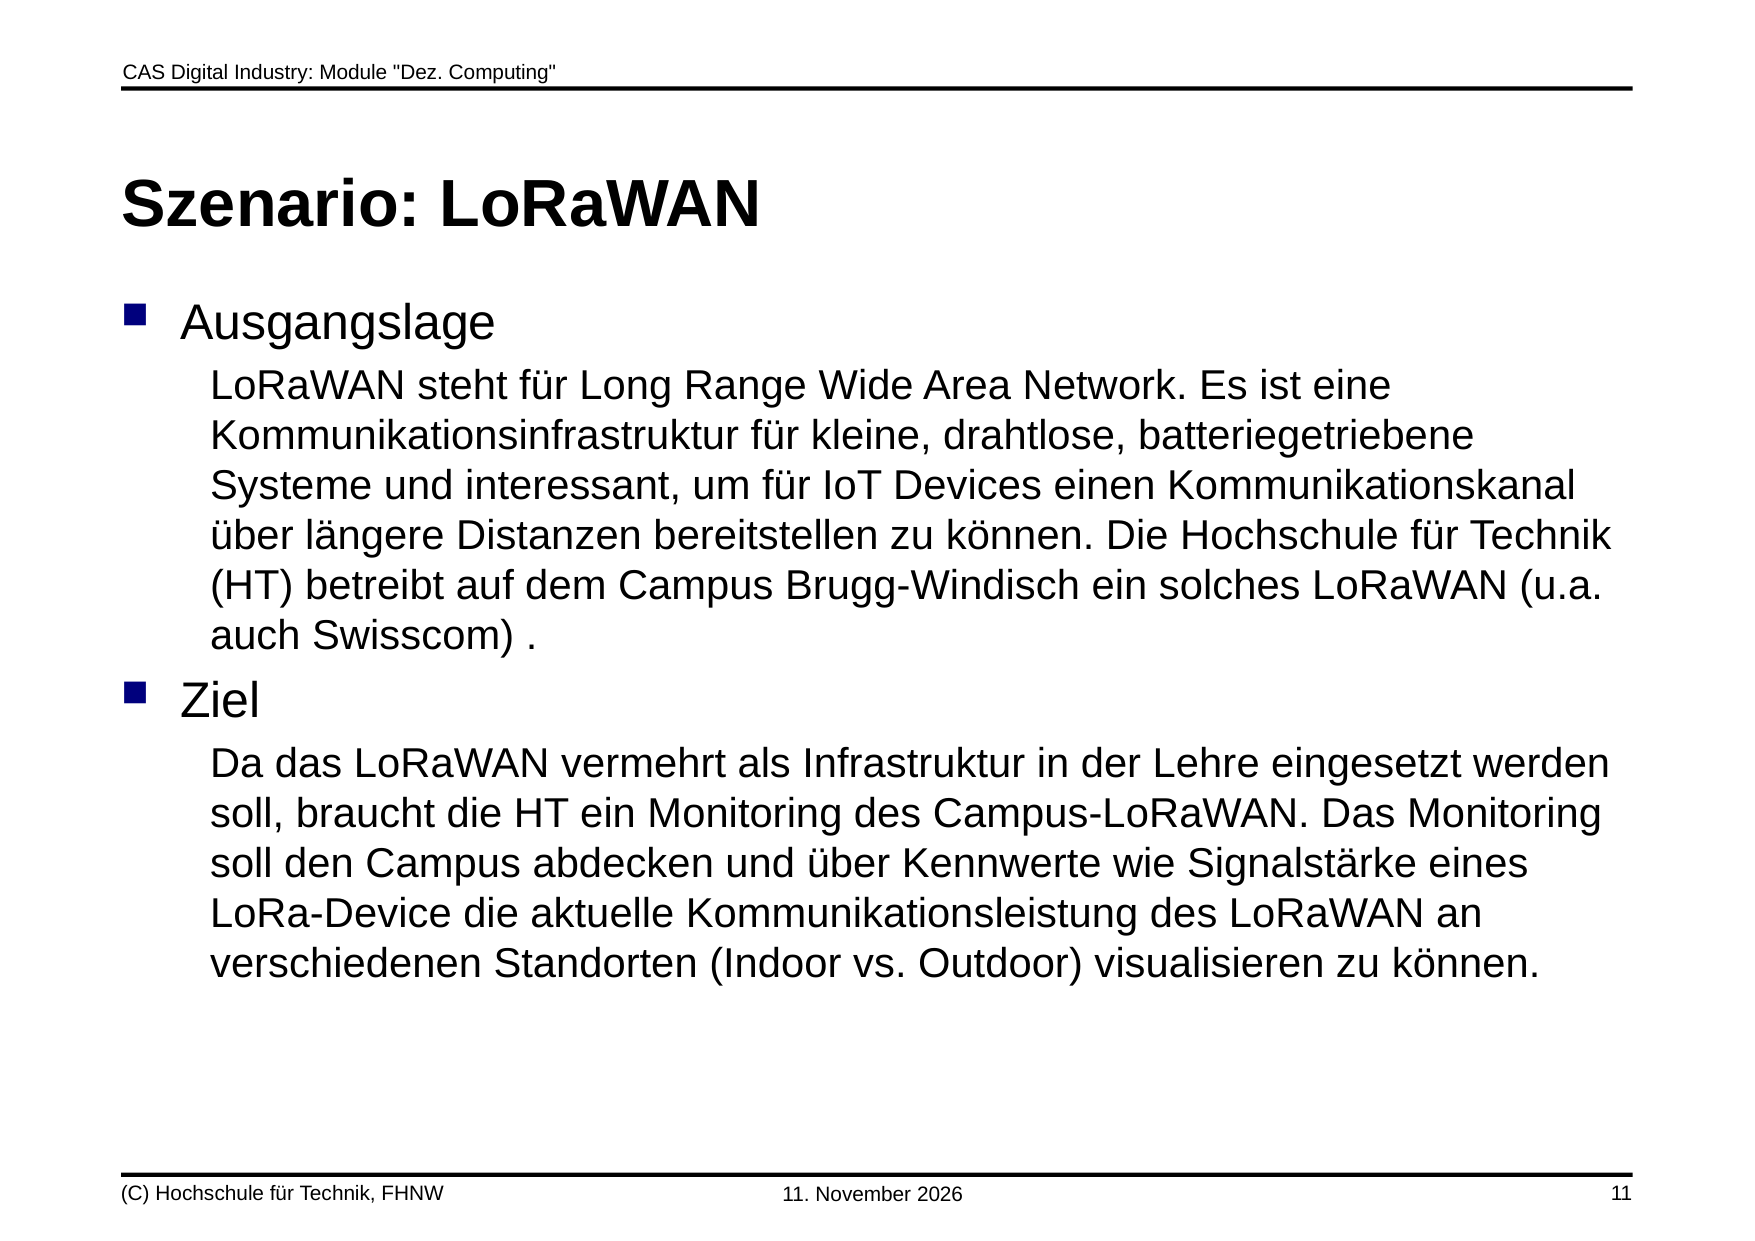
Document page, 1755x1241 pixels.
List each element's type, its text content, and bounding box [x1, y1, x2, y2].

footer (C) Hochschule für Technik, FHNW [120, 1169, 724, 1205]
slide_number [782, 1170, 1374, 1207]
title Szenario: LoRaWAN [120, 159, 1633, 237]
list Ausgangslage LoRaWAN steht für Long Range Wide Area Network. Es ist eine Kommunikationsinfrastruktur für kleine, drahtlose, batteriegetriebene Systeme und interessant, um für IoT Devices einen Kommunikationskanal über längere Distanzen bereitstellen zu können. Die Hochschule für Technik (HT) betreibt auf dem Campus Brugg-Windisch ein solches LoRaWAN (u.a. auch Swisscom) . Ziel Da das LoRaWAN vermehrt als Infrastruktur in der Lehre eingesetzt werden soll, braucht die HT ein Monitoring des Campus-LoRaWAN. Das Monitoring soll den Campus abdecken und über Kennwerte wie Signalstärke eines LoRa-Device die aktuelle Kommunikationsleistung des LoRaWAN an verschiedenen Standorten (Indoor vs. Outdoor) visualisieren zu können. [120, 289, 1633, 1093]
slide_number 11 [1490, 1174, 1633, 1205]
